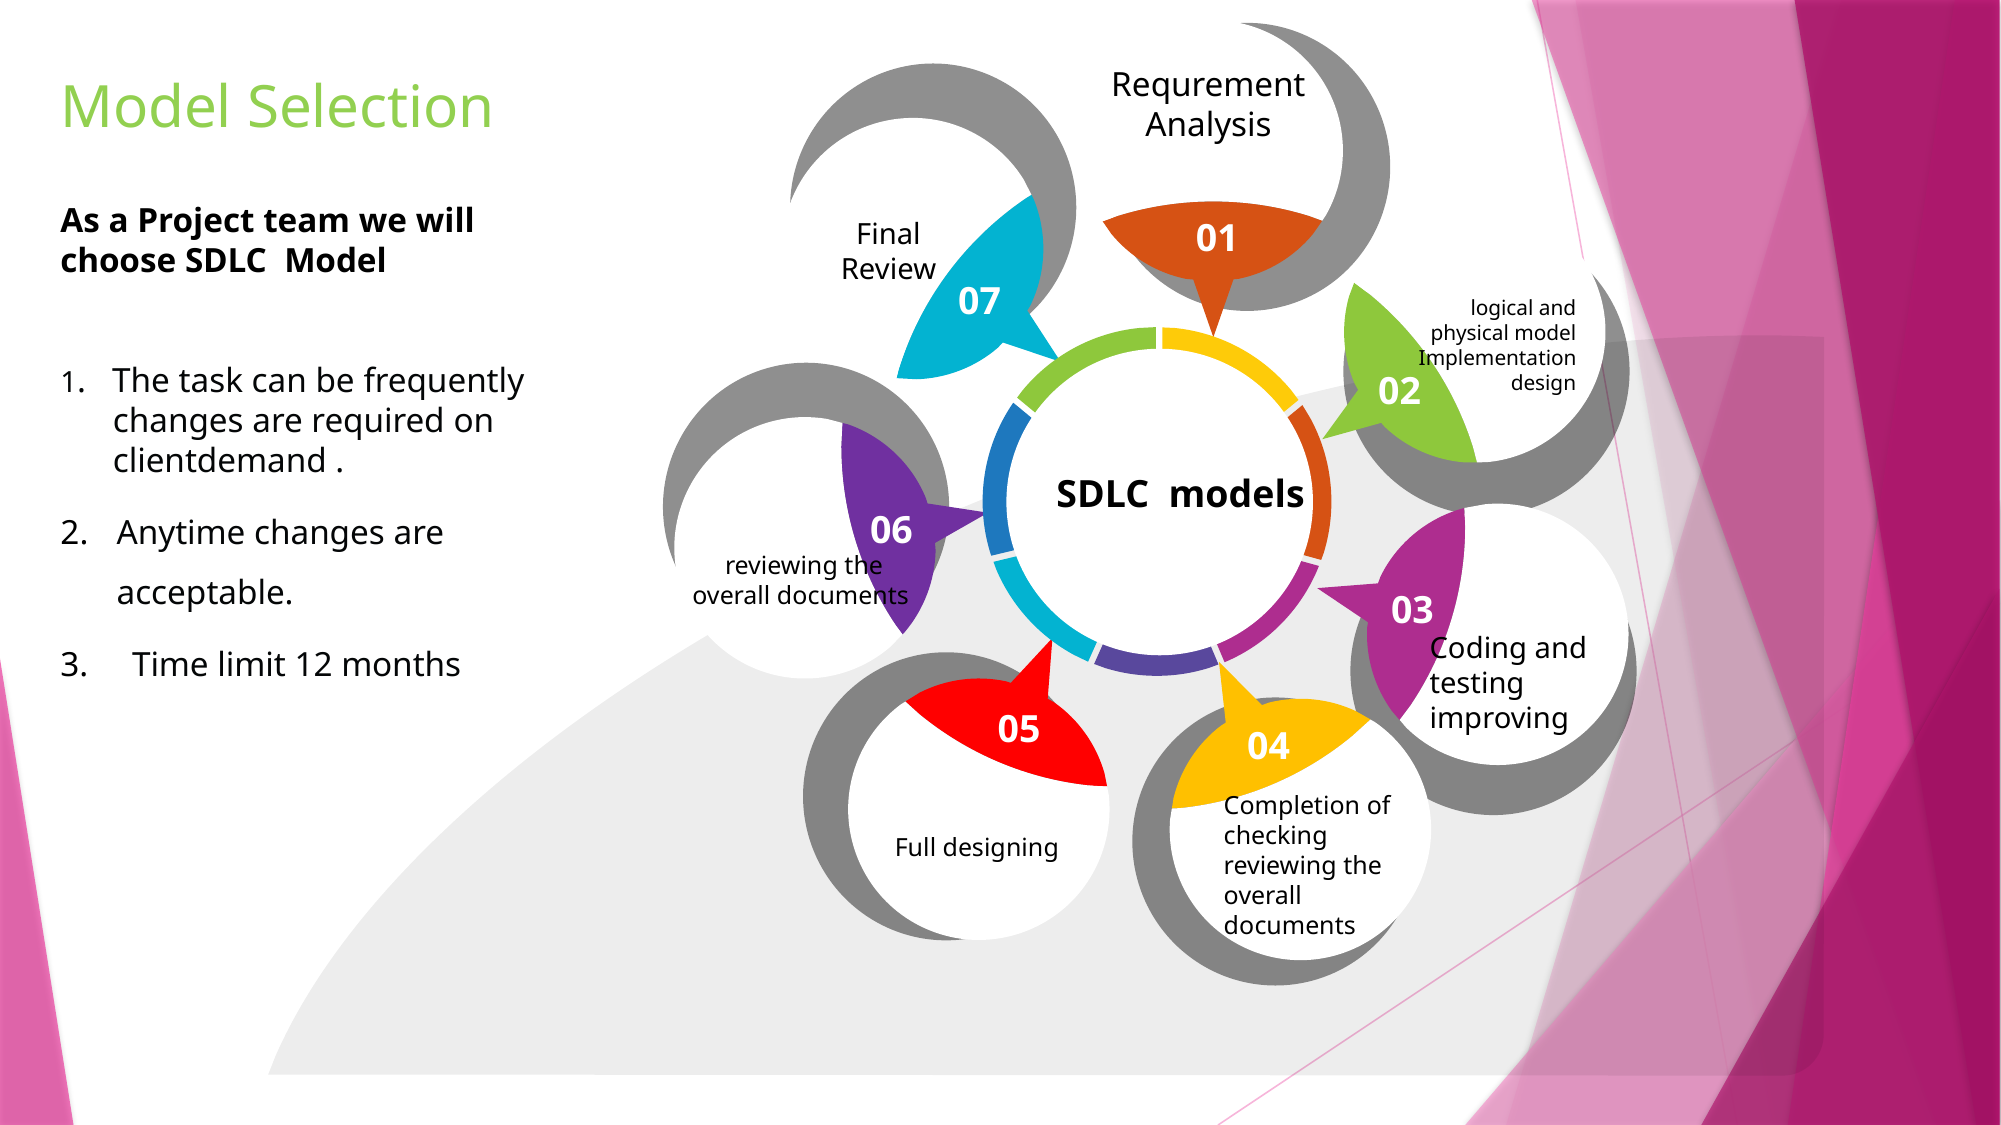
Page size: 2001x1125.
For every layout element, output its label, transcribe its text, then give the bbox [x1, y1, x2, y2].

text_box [662, 362, 923, 680]
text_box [1131, 661, 1432, 986]
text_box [781, 62, 1077, 380]
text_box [1321, 200, 1631, 502]
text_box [1394, 503, 1638, 816]
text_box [1081, 19, 1391, 286]
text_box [802, 687, 1111, 941]
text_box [928, 286, 1391, 726]
text_box [268, 335, 1825, 1076]
text_box Model Selection As a Project team we will choose SDLC Model 1. The task can be frequently changes are required on clientdemand . Anytime changes are acceptable. 3. Time limit 12 months [45, 61, 597, 771]
